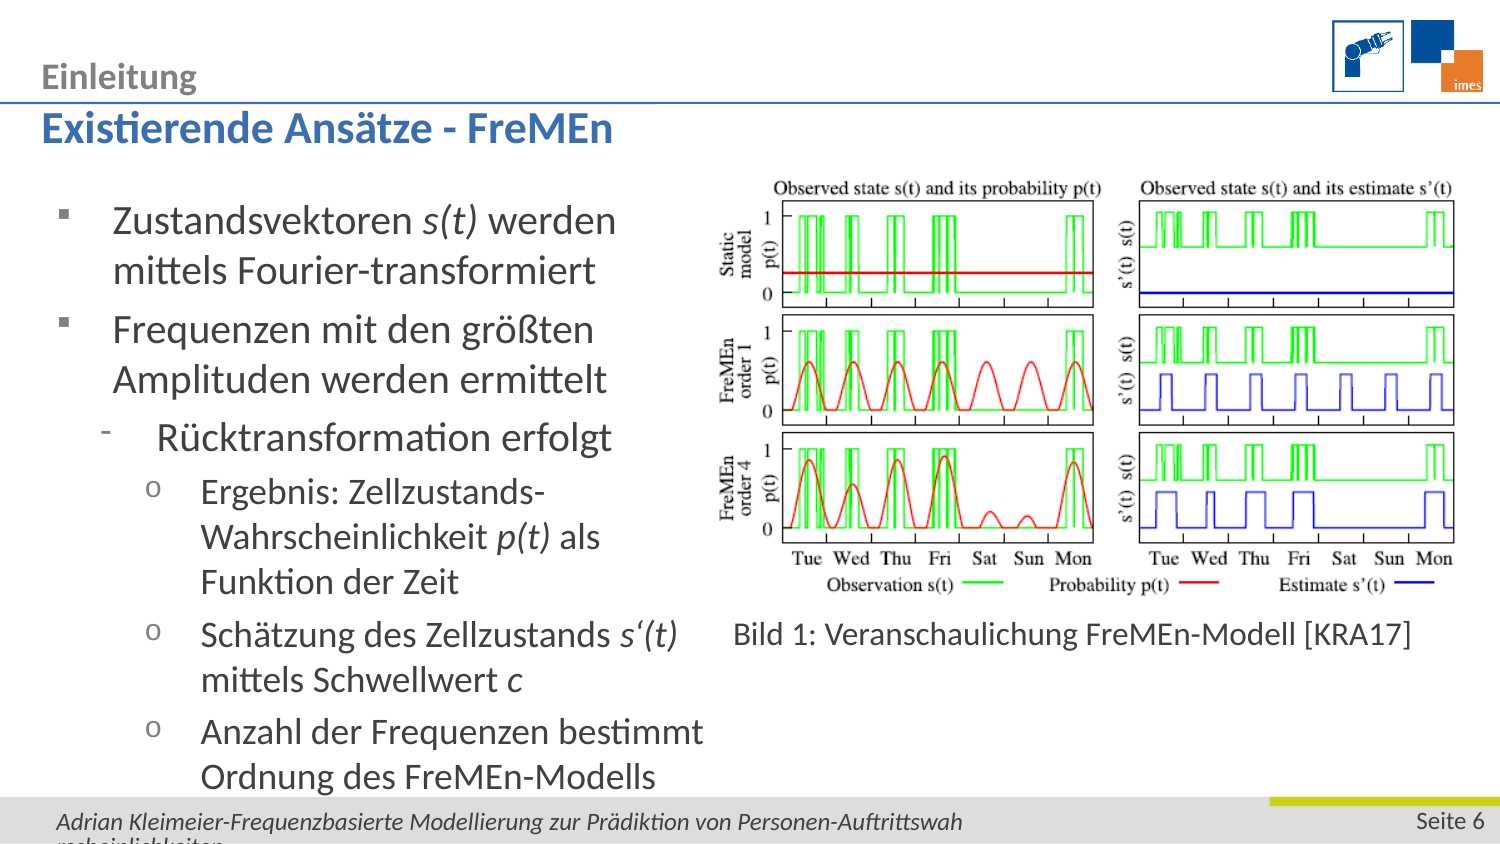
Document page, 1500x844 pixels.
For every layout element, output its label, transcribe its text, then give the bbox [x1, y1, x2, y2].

footer Adrian Kleimeier-Frequenzbasierte Modellierung zur Prädiktion von Personen-Auftrittswahrscheinlichkeiten [41, 796, 988, 844]
text_box Bild 1: Veranschaulichung FreMEn-Modell [KRA17] [718, 604, 1496, 659]
picture [1411, 20, 1483, 92]
picture [702, 164, 1472, 615]
list Zustandsvektoren s(t) werden mittels Fourier-transformiert Frequenzen mit den größten Amplituden werden ermittelt Rücktransformation erfolgt Ergebnis: Zellzustands-Wahrscheinlichkeit p(t) als Funktion der Zeit Schätzung des Zellzustands s‘(t) mittels Schwellwert c Anzahl der Frequenzen bestimmt Ordnung des FreMEn-Modells [41, 185, 750, 733]
list Einleitung [41, 43, 1223, 103]
title Existierende Ansätze - FreMEn [41, 103, 1223, 162]
picture [1332, 20, 1404, 92]
